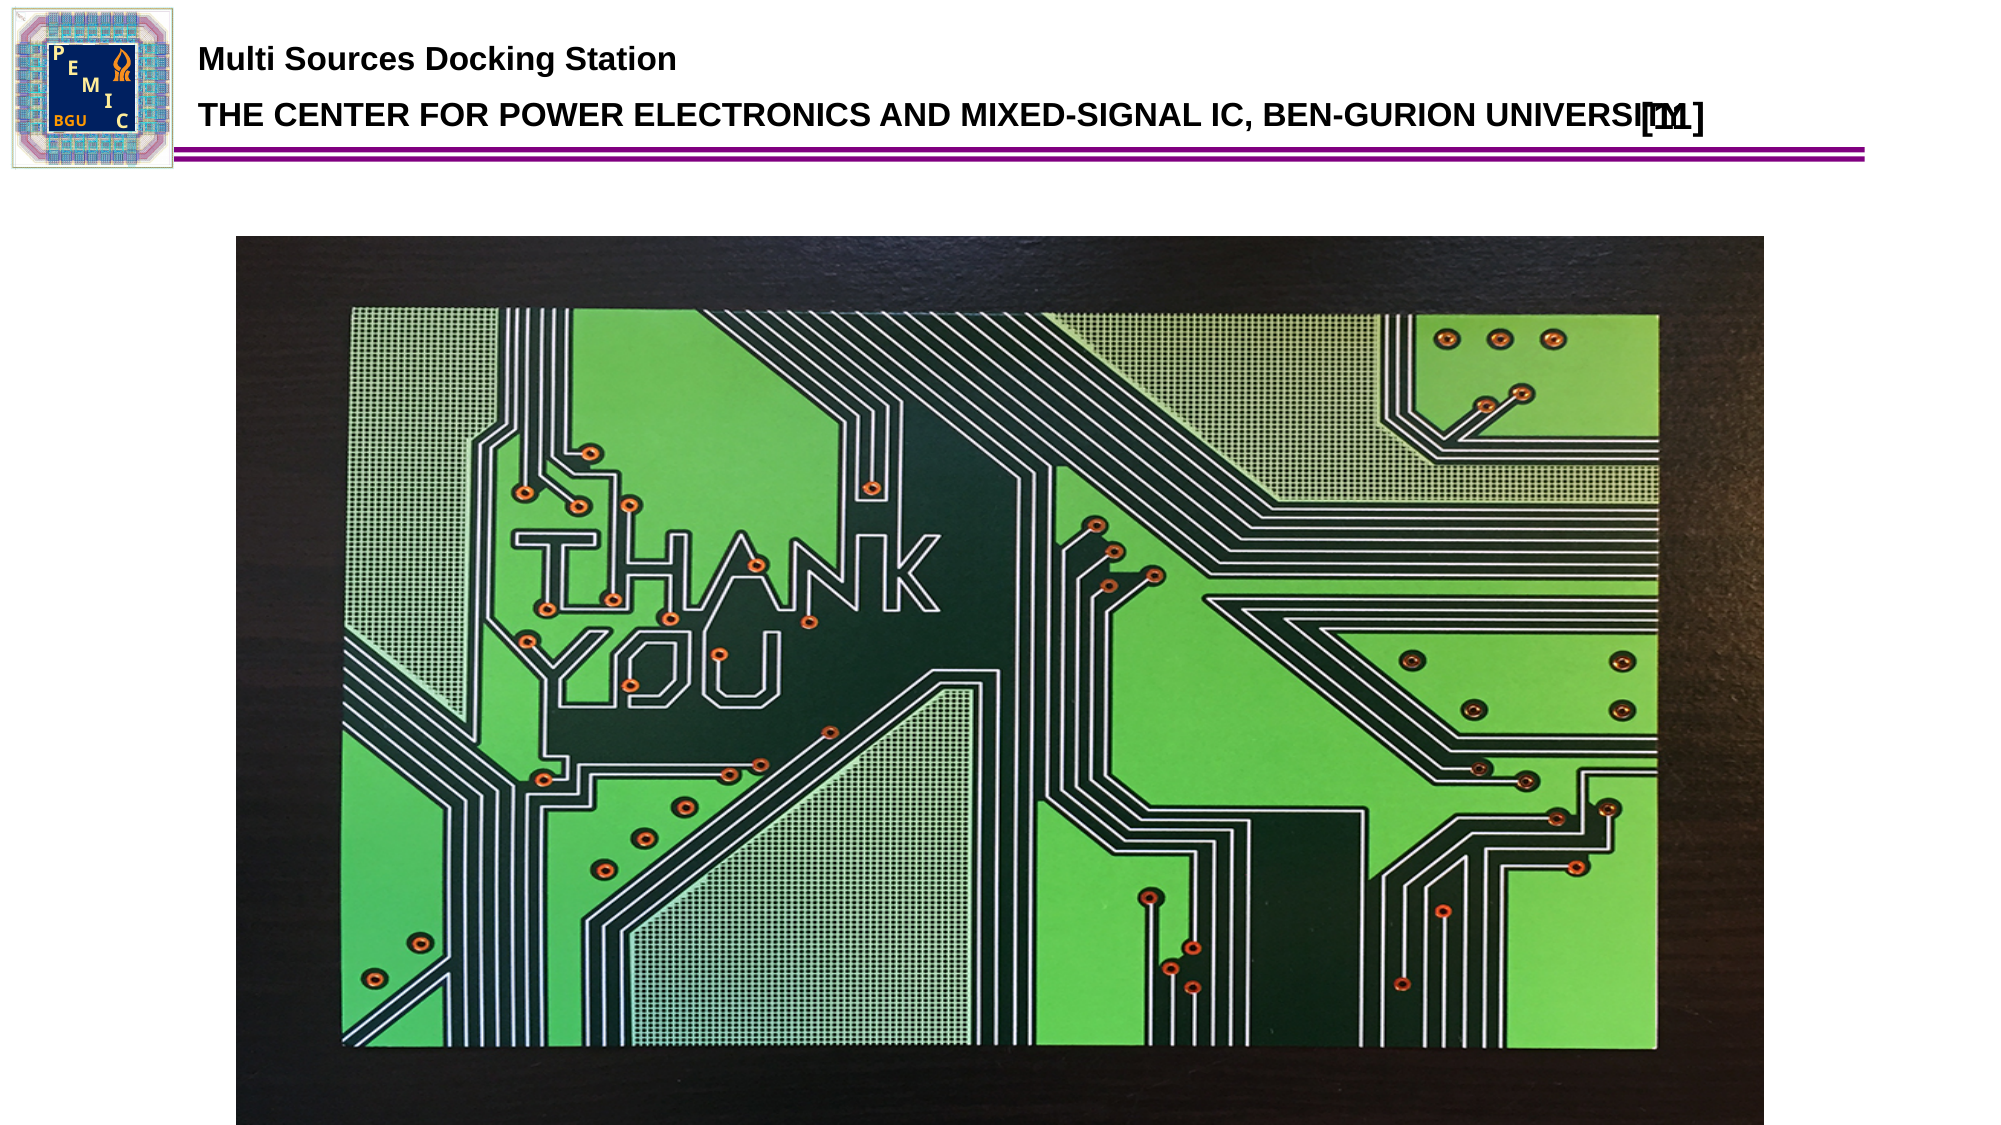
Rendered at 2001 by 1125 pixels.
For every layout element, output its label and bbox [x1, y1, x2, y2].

picture [236, 236, 1764, 1125]
